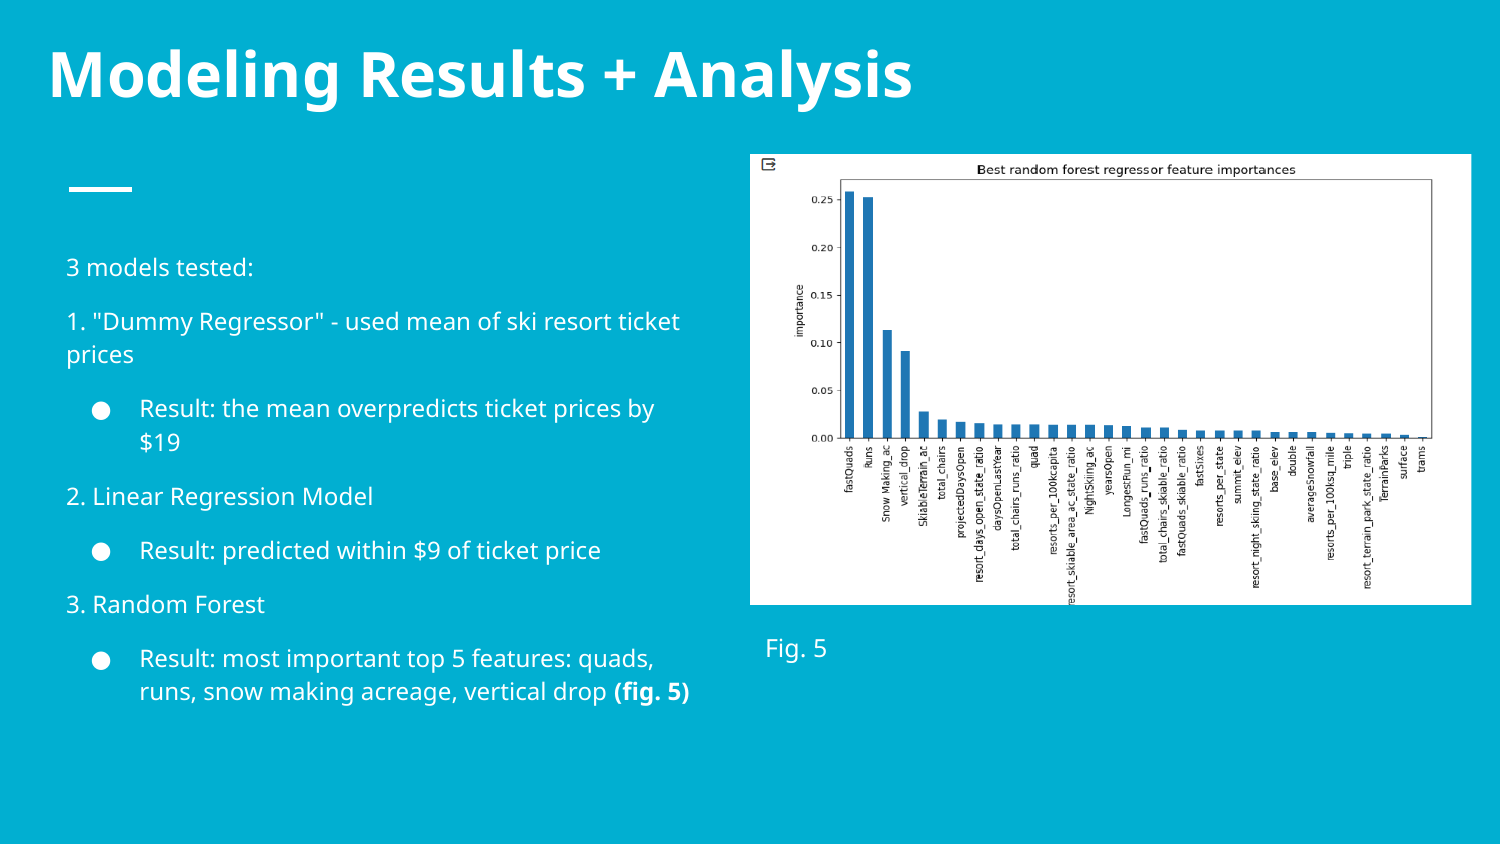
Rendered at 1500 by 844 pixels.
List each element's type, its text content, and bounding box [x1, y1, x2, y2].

list 3 models tested: 1. "Dummy Regressor" - used mean of ski resort ticket prices Result: the mean overpredicts ticket prices by $19 2. Linear Regression Model Result: predicted within $9 of ticket price 3. Random Forest Result: most important top 5 features: quads, runs, snow making acreage, vertical drop (fig. 5) [51, 232, 708, 750]
title Modeling Results + Analysis [32, 19, 1431, 126]
text_box Fig. 5 [750, 617, 966, 671]
picture [721, 154, 1472, 606]
